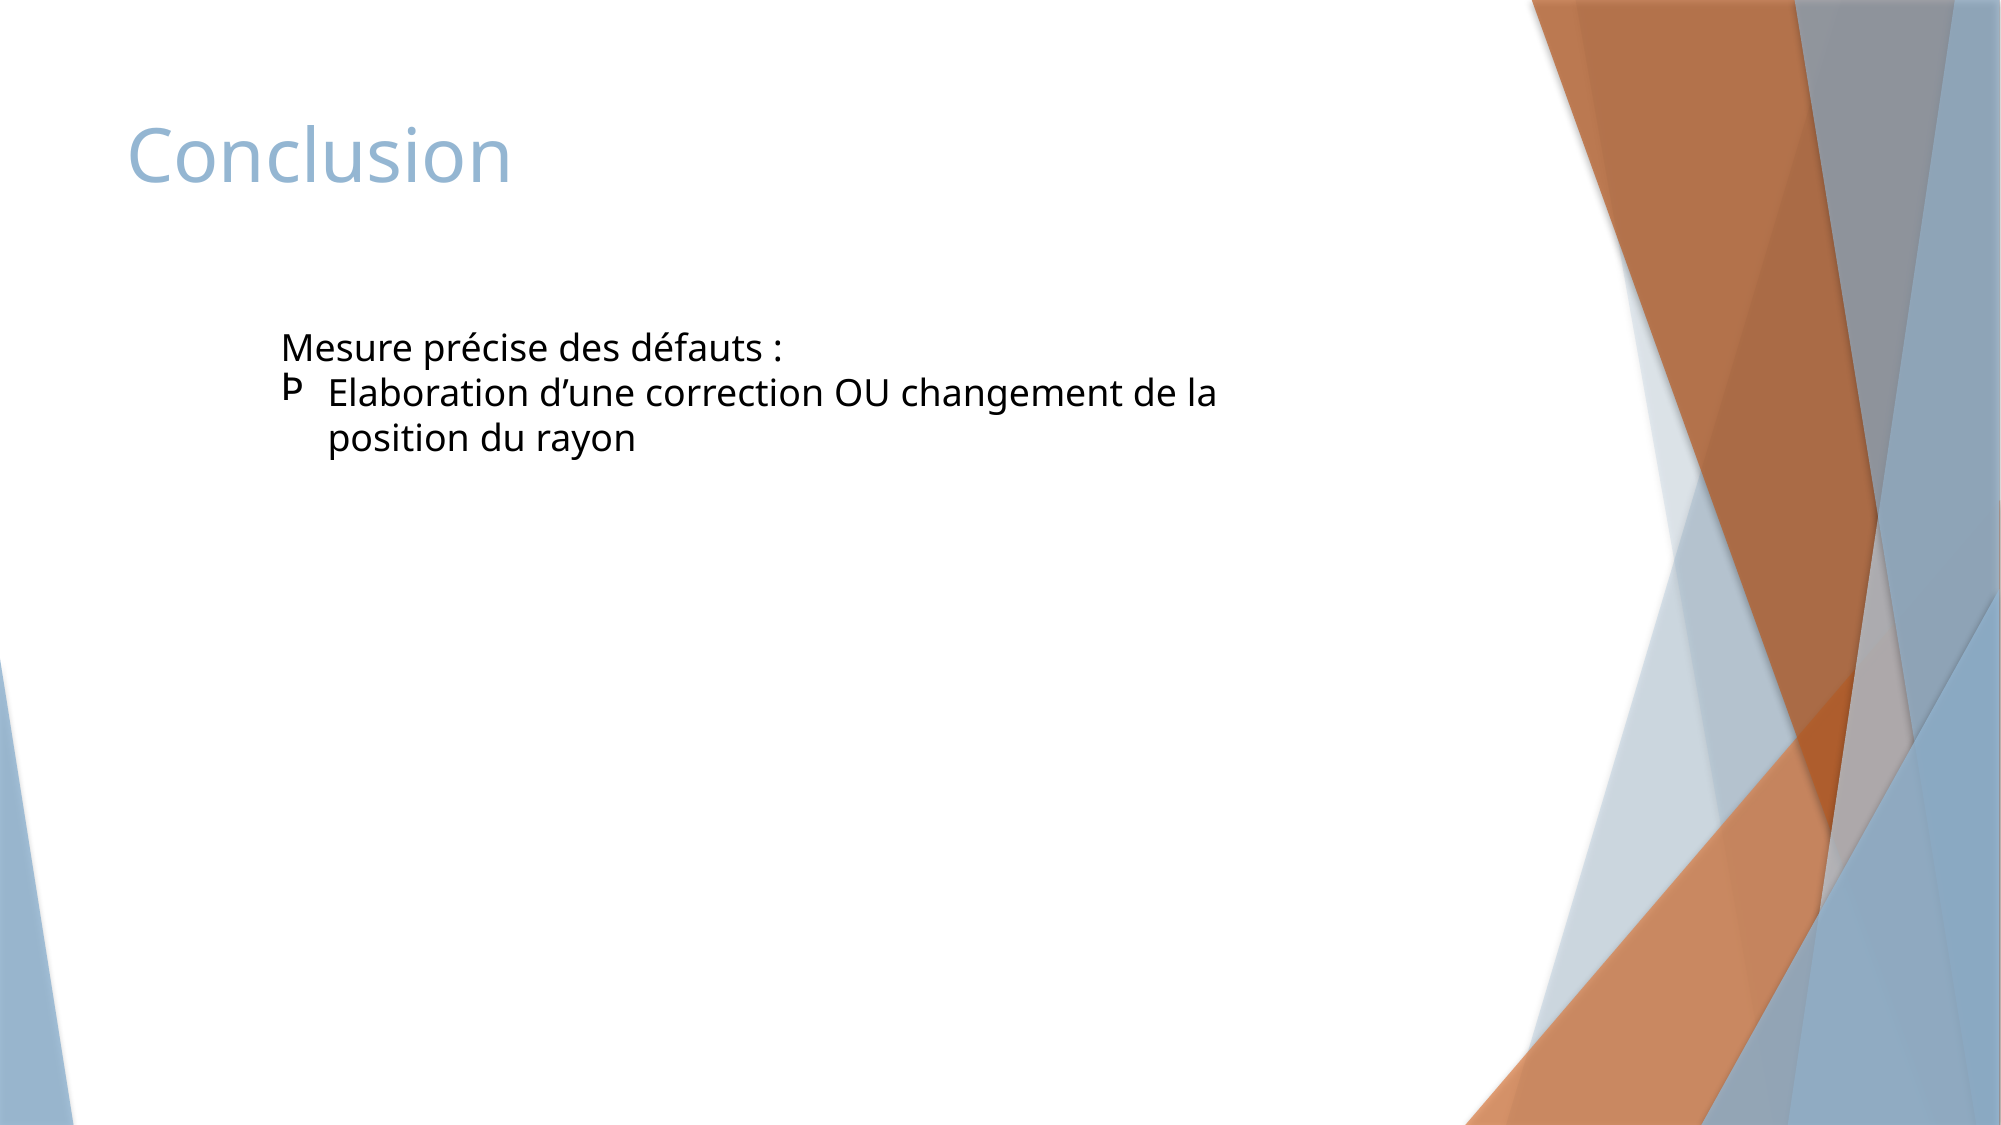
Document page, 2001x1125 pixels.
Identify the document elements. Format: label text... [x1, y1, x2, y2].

title Conclusion [111, 99, 1522, 317]
text_box Mesure précise des défauts : Elaboration d’une correction OU changement de la position du rayon [265, 316, 1367, 467]
